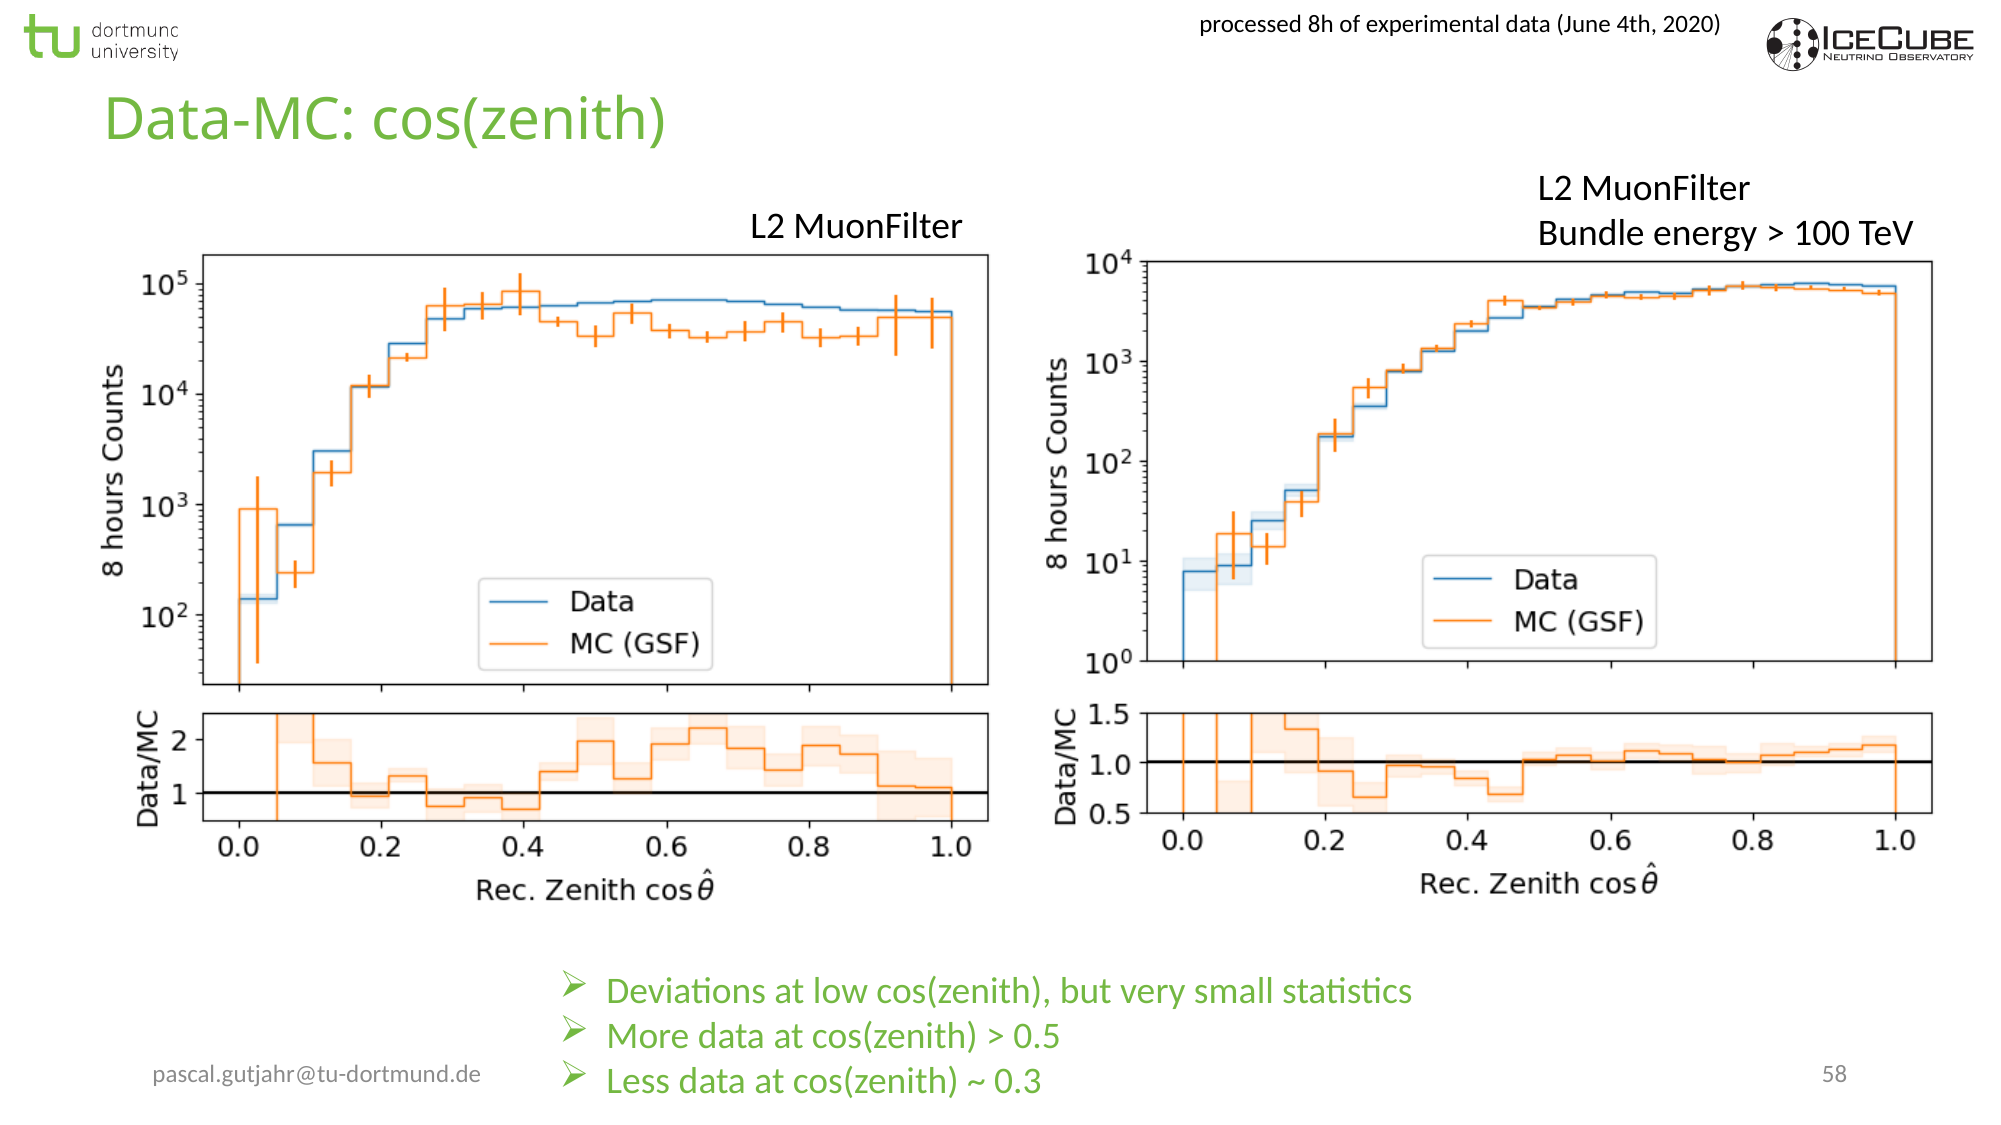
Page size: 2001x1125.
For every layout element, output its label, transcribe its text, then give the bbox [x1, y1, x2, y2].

title Data-MC: cos(zenith) [88, 59, 1977, 182]
text_box processed 8h of experimental data (June 4th, 2020) [1184, 0, 1738, 45]
picture [88, 240, 1002, 922]
text_box Deviations at low cos(zenith), but very small statistics More data at cos(zenith) > 0.5 Less data at cos(zenith) ~ 0.3 [544, 958, 1507, 1125]
slide_number pascal.gutjahr@tu-dortmund.de [137, 1042, 544, 1103]
slide_number 58 [1507, 1042, 1863, 1103]
text_box L2 MuonFilter Bundle energy > 100 TeV [1523, 155, 2000, 261]
text_box L2 MuonFilter [735, 193, 1265, 254]
picture [1032, 235, 1946, 914]
